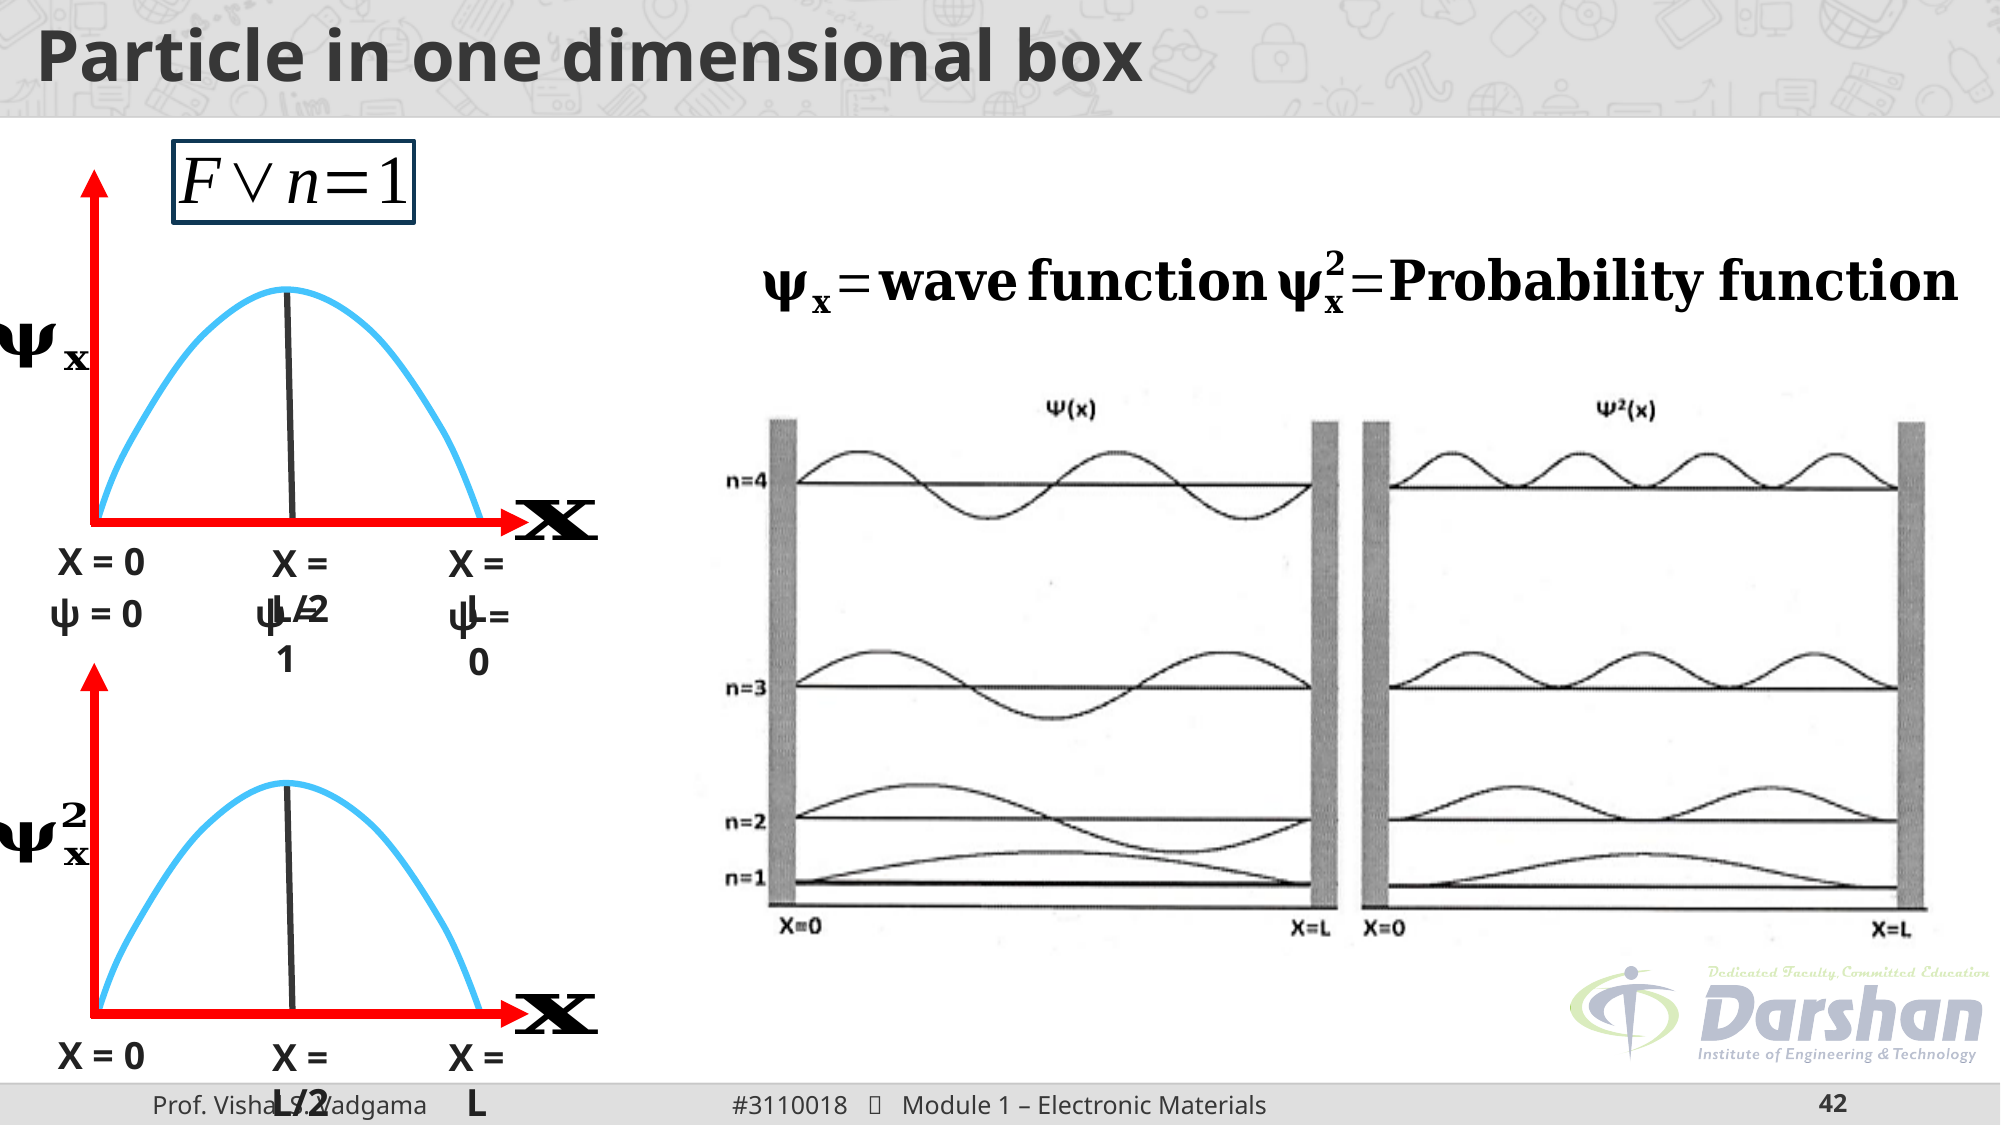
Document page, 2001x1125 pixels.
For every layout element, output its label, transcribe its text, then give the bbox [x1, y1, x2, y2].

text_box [0, 169, 605, 646]
title Particle in one dimensional box [0, 0, 2000, 117]
text_box The Schrodinger’s equations are: [1570, 966, 1990, 1063]
picture [665, 370, 1959, 956]
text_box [0, 662, 605, 1087]
